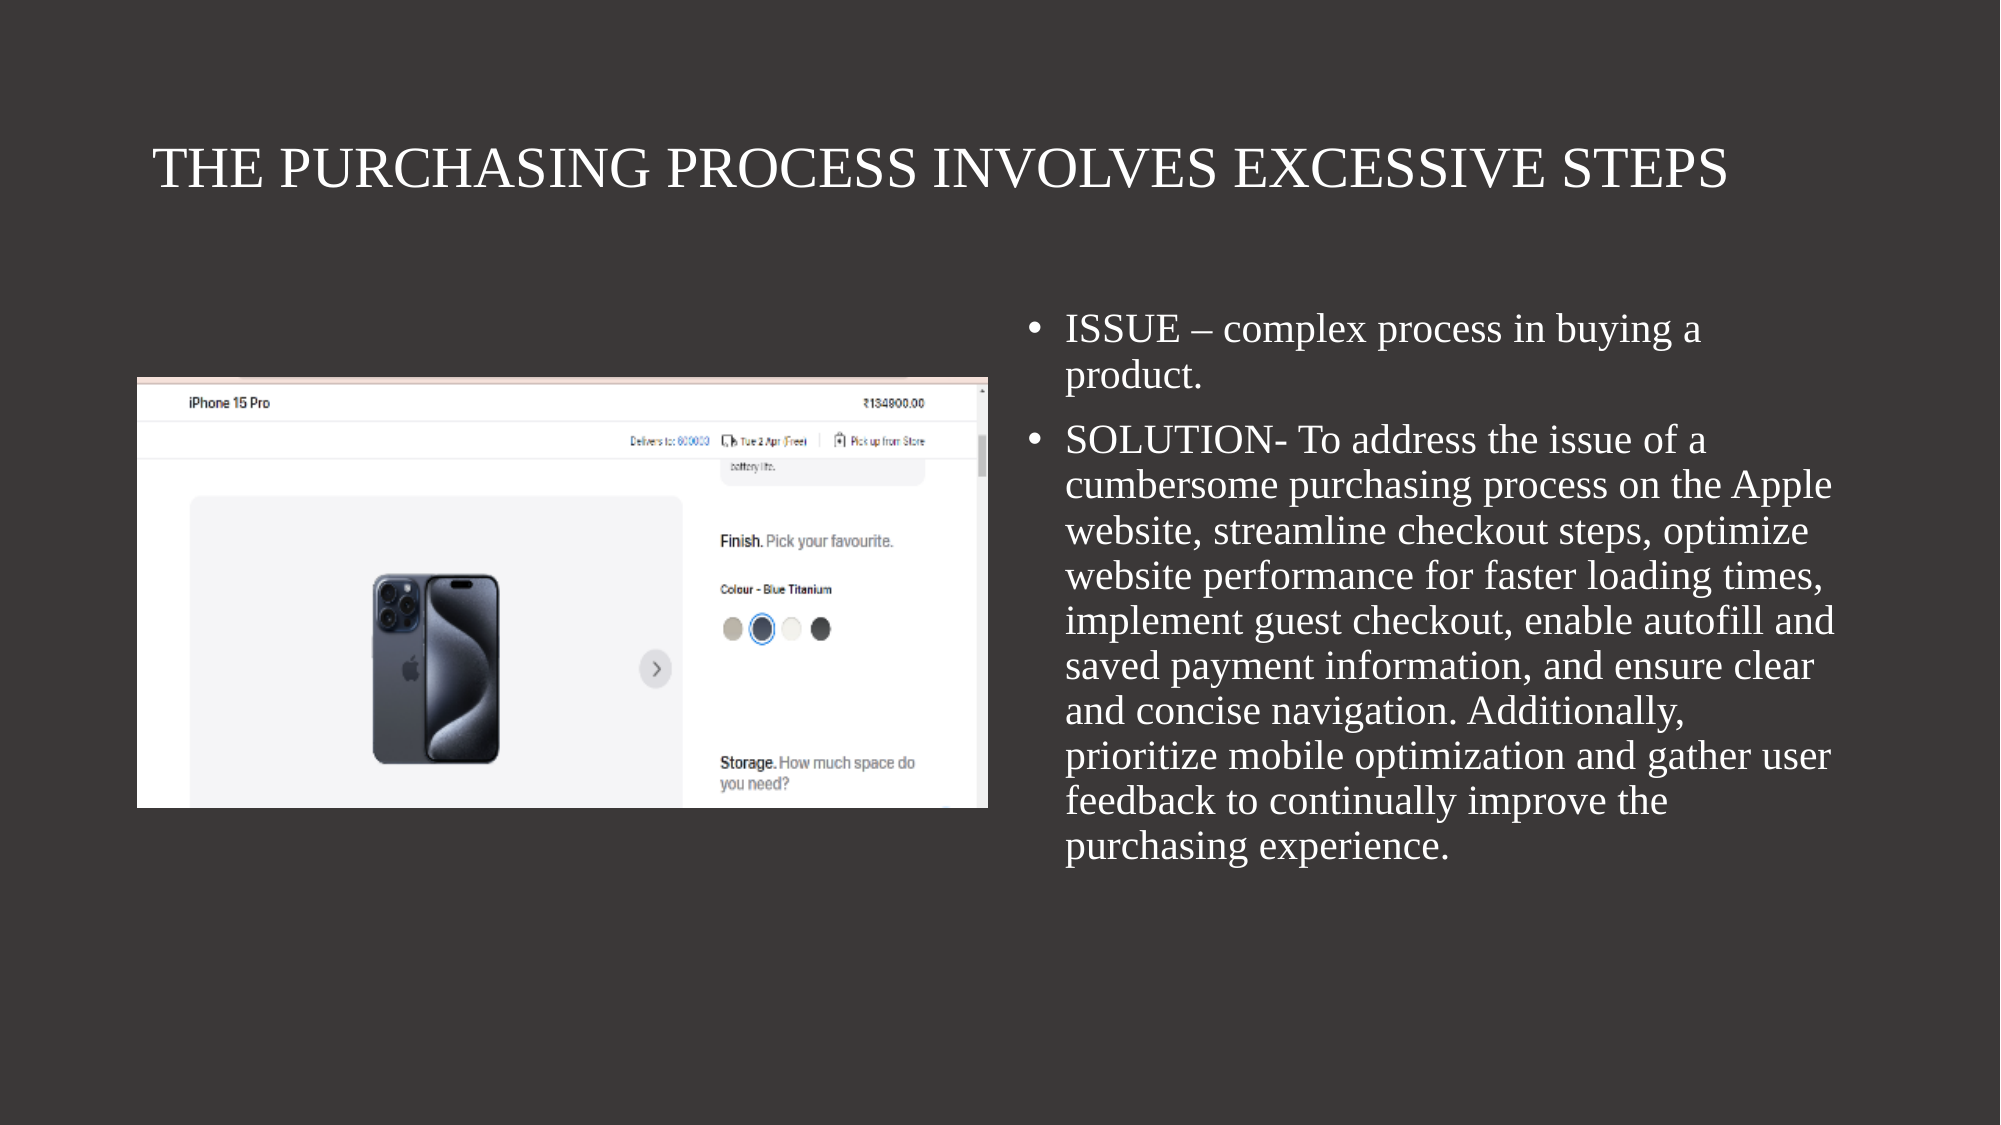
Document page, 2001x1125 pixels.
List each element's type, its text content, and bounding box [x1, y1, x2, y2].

list ISSUE – complex process in buying a product. SOLUTION- To address the issue of a cumbersome purchasing process on the Apple website, streamline checkout steps, optimize website performance for faster loading times, implement guest checkout, enable autofill and saved payment information, and ensure clear and concise navigation. Additionally, prioritize mobile optimization and gather user feedback to continually improve the purchasing experience. [1012, 299, 1863, 1014]
title THE PURCHASING PROCESS INVOLVES EXCESSIVE STEPS [137, 59, 1863, 278]
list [137, 377, 988, 808]
